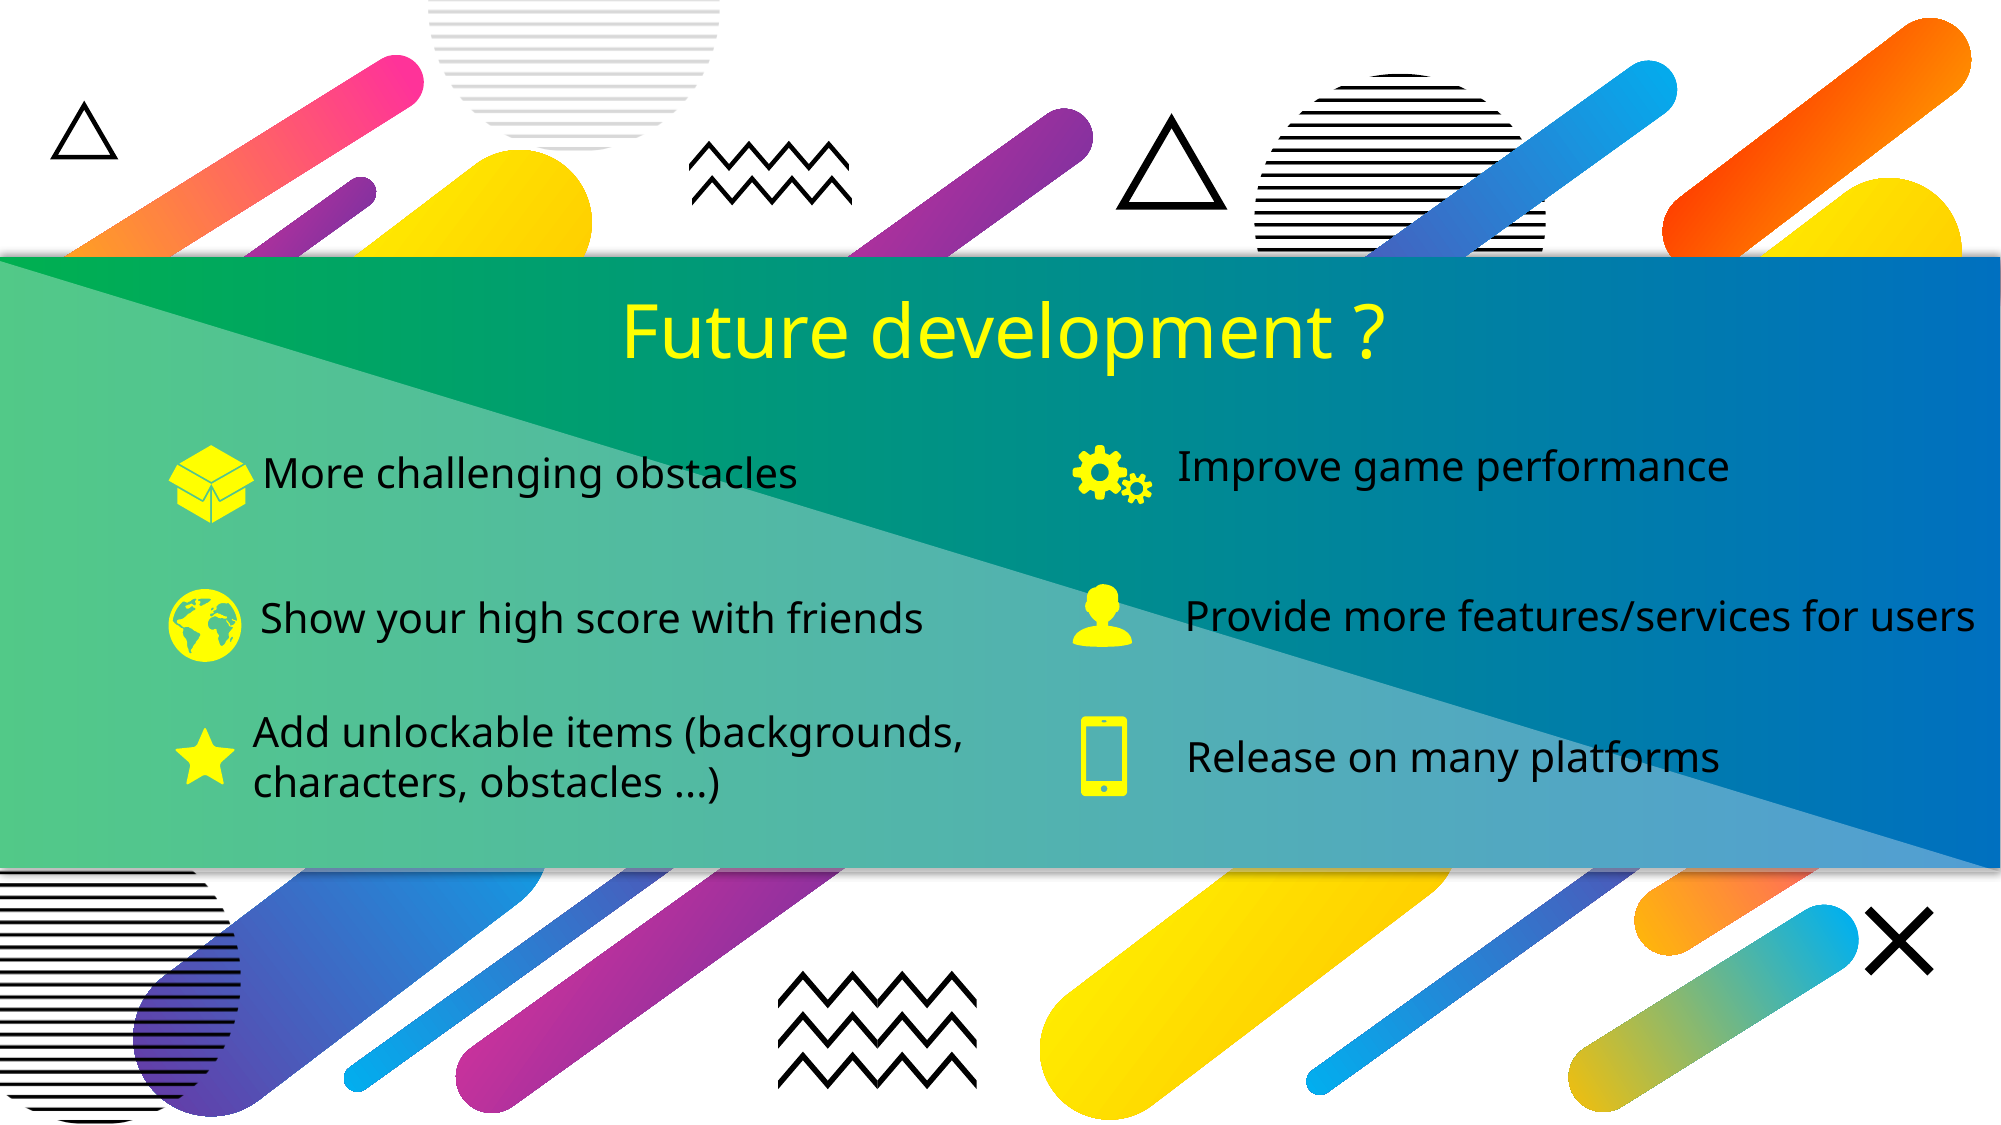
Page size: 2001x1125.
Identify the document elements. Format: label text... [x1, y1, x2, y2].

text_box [1072, 445, 1153, 505]
text_box [168, 589, 242, 662]
text_box Release on many platforms [1171, 723, 1736, 789]
picture [1468, 200, 1546, 256]
text_box Show your high score with friends [245, 584, 939, 649]
text_box [1072, 584, 1133, 647]
text_box Future development ? [484, 279, 1522, 363]
text_box Provide more features/services for users [1169, 582, 1991, 648]
text_box More challenging obstacles [247, 439, 814, 505]
text_box [1081, 716, 1128, 797]
text_box Improve game performance [1162, 431, 1746, 497]
text_box Add unlockable items (backgrounds, characters, obstacles ...) [237, 698, 990, 813]
text_box [175, 728, 235, 785]
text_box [168, 445, 255, 523]
picture [1254, 73, 1524, 258]
